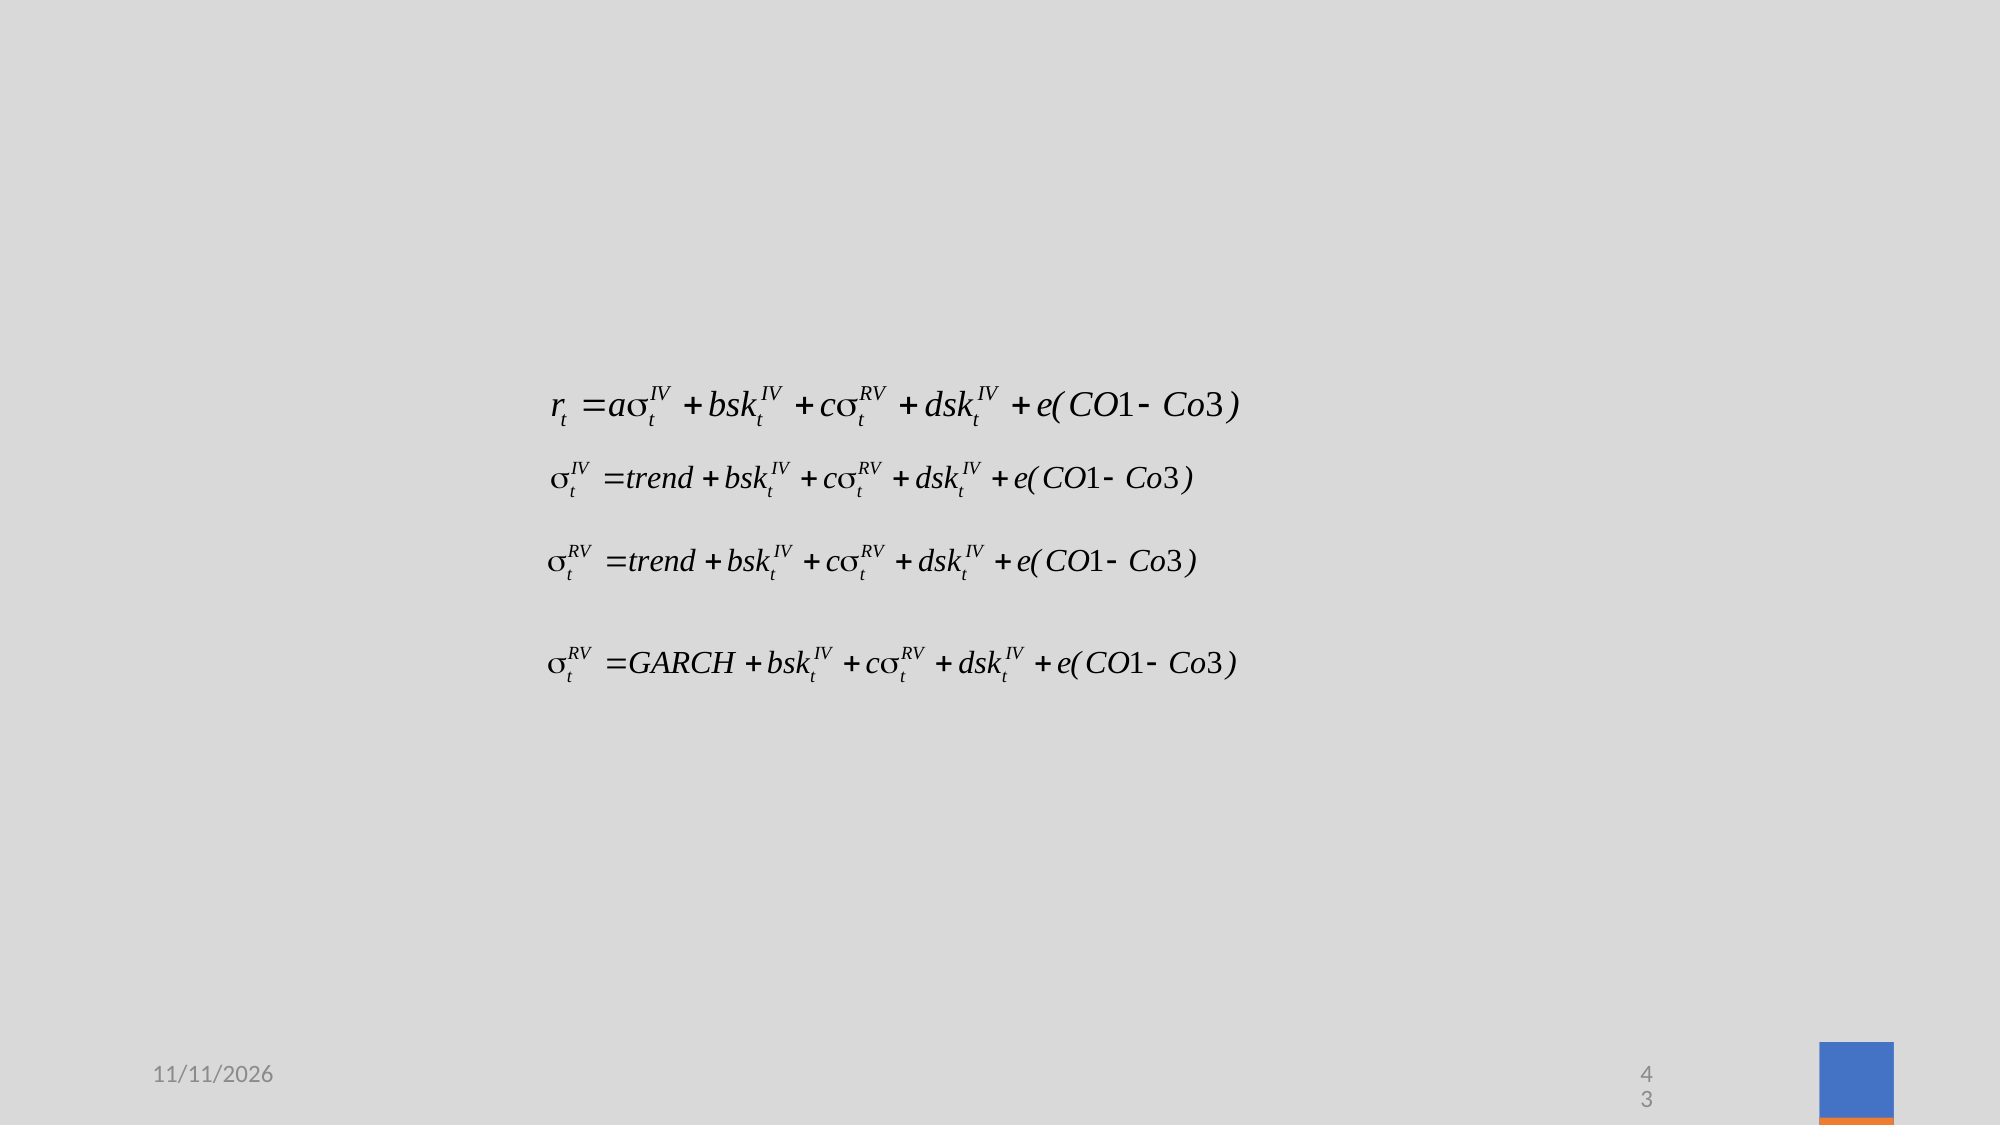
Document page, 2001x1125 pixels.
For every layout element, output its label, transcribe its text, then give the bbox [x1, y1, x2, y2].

slide_number 43 [1629, 1057, 1656, 1088]
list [545, 454, 1198, 505]
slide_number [137, 1042, 588, 1103]
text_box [542, 536, 1202, 588]
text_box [545, 377, 1245, 435]
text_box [542, 638, 1242, 690]
